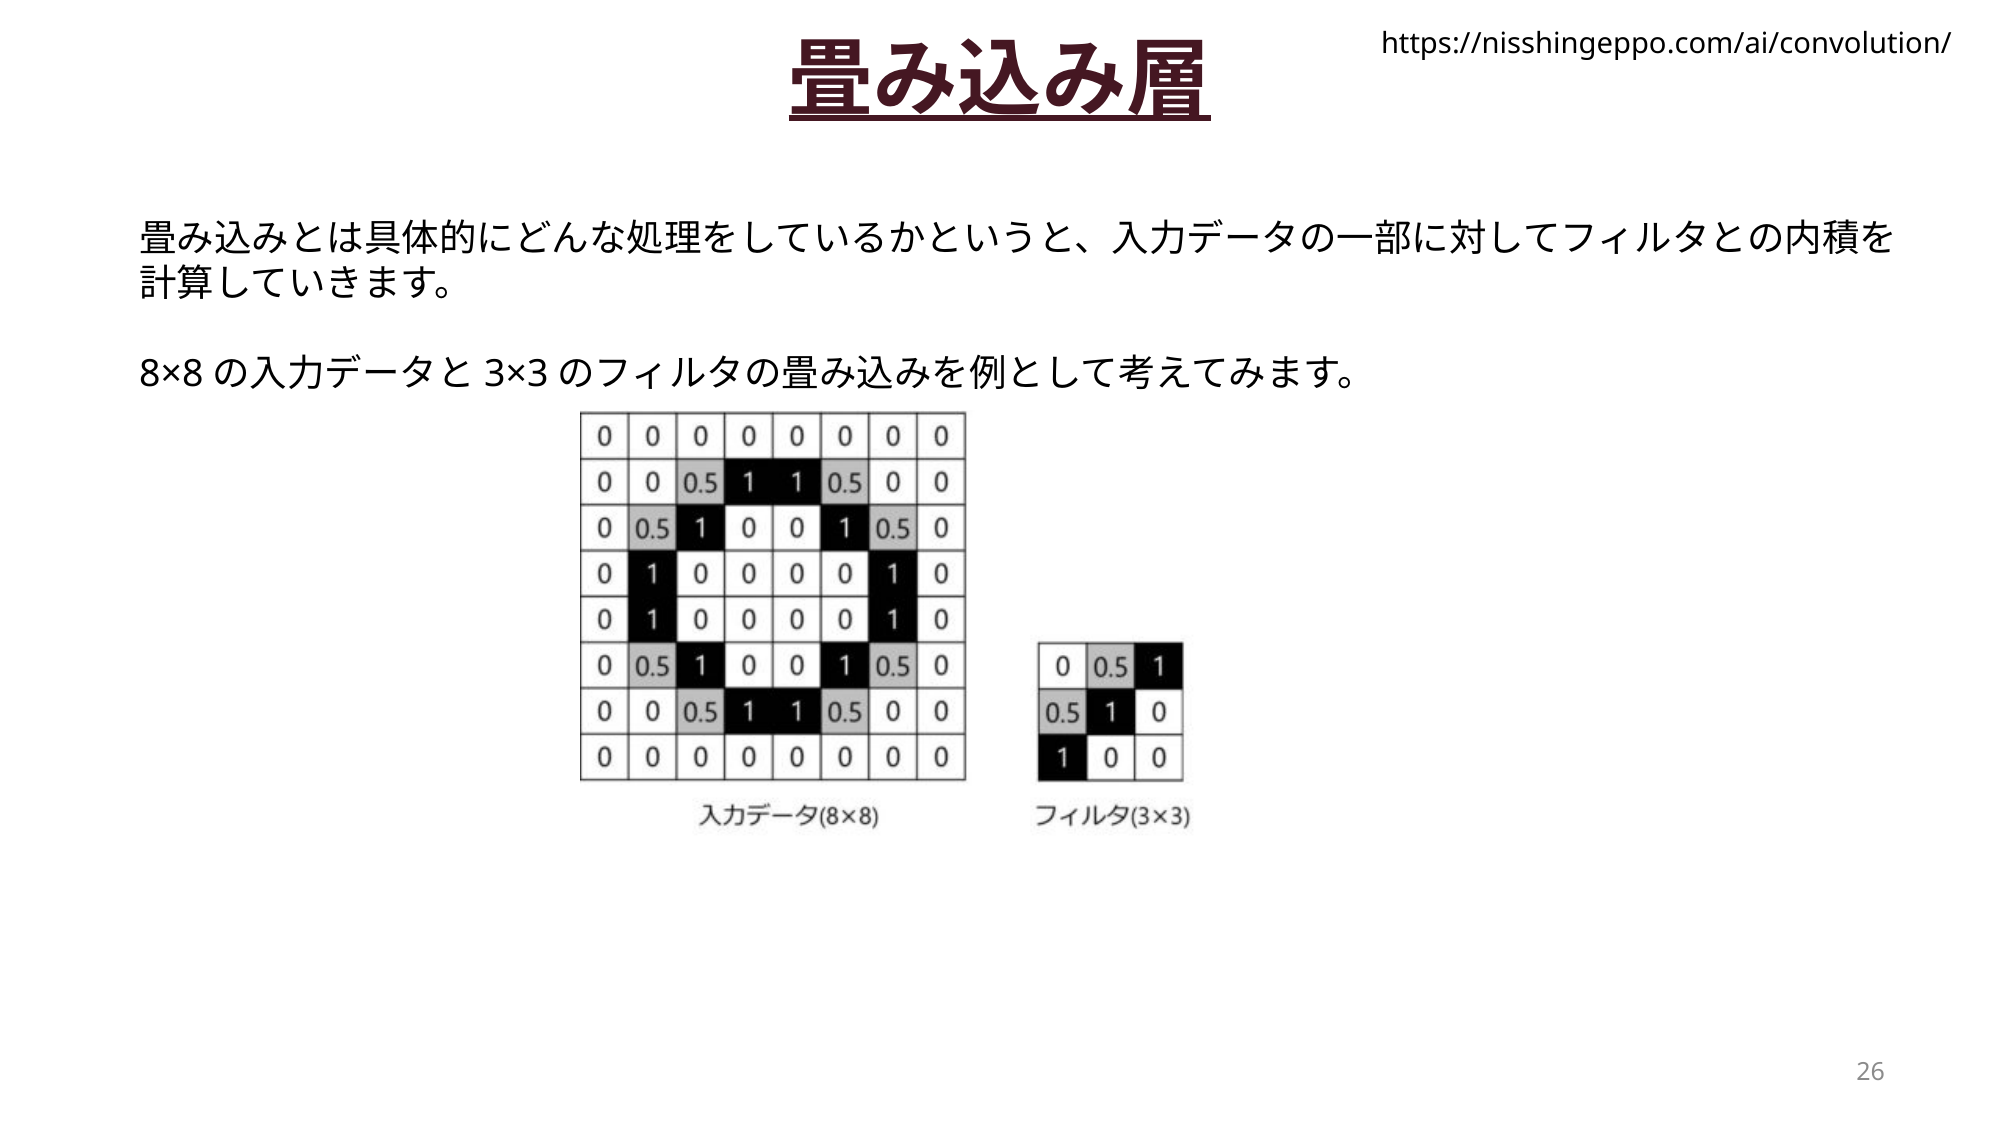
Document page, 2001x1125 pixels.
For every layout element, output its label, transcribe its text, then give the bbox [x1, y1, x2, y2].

slide_number 26 [1433, 1042, 1900, 1103]
title 畳み込み層 [99, 16, 1900, 134]
picture [579, 409, 1206, 848]
text_box 畳み込みとは具体的にどんな処理をしているかというと、入力データの一部に対してフィルタとの内積を計算していきます。 8×8の入力データと3×3のフィルタの畳み込みを例として考えてみます。 [124, 206, 1925, 402]
text_box https://nisshingeppo.com/ai/convolution/ [1366, 16, 1968, 67]
